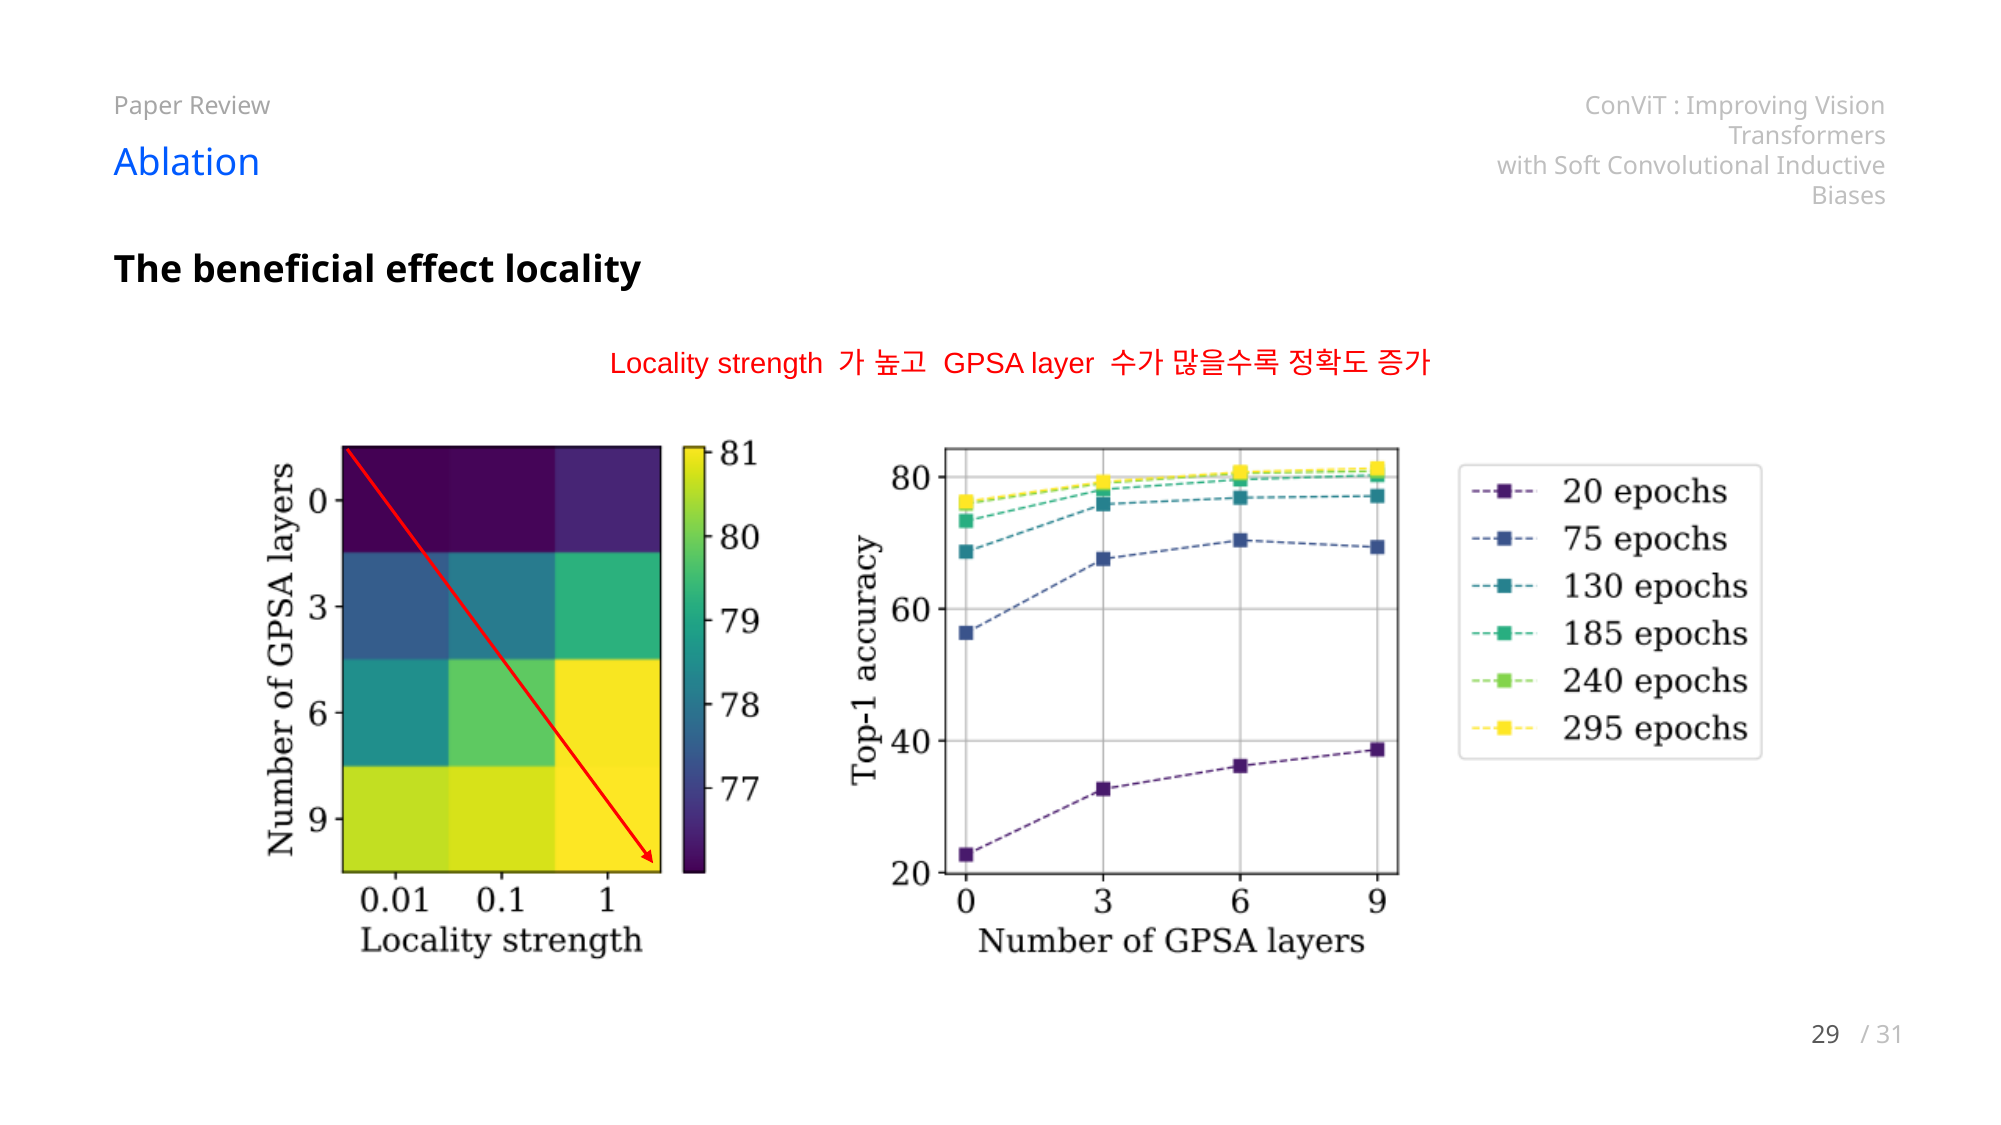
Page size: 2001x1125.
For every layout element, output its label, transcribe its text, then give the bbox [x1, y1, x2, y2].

text_box Paper Review [99, 82, 571, 128]
text_box The beneficial effect locality [98, 237, 1799, 353]
text_box ConViT : Improving Vision Transformers with Soft Convolutional Inductive Biases [1444, 82, 1901, 217]
text_box 29 [1751, 1011, 1855, 1061]
text_box / 31 [1827, 1011, 1920, 1057]
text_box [222, 366, 1799, 982]
text_box Locality strength 가 높고 GPSA layer 수가 많을수록 정확도 증가 [595, 325, 1575, 366]
text_box Ablation [99, 130, 453, 191]
